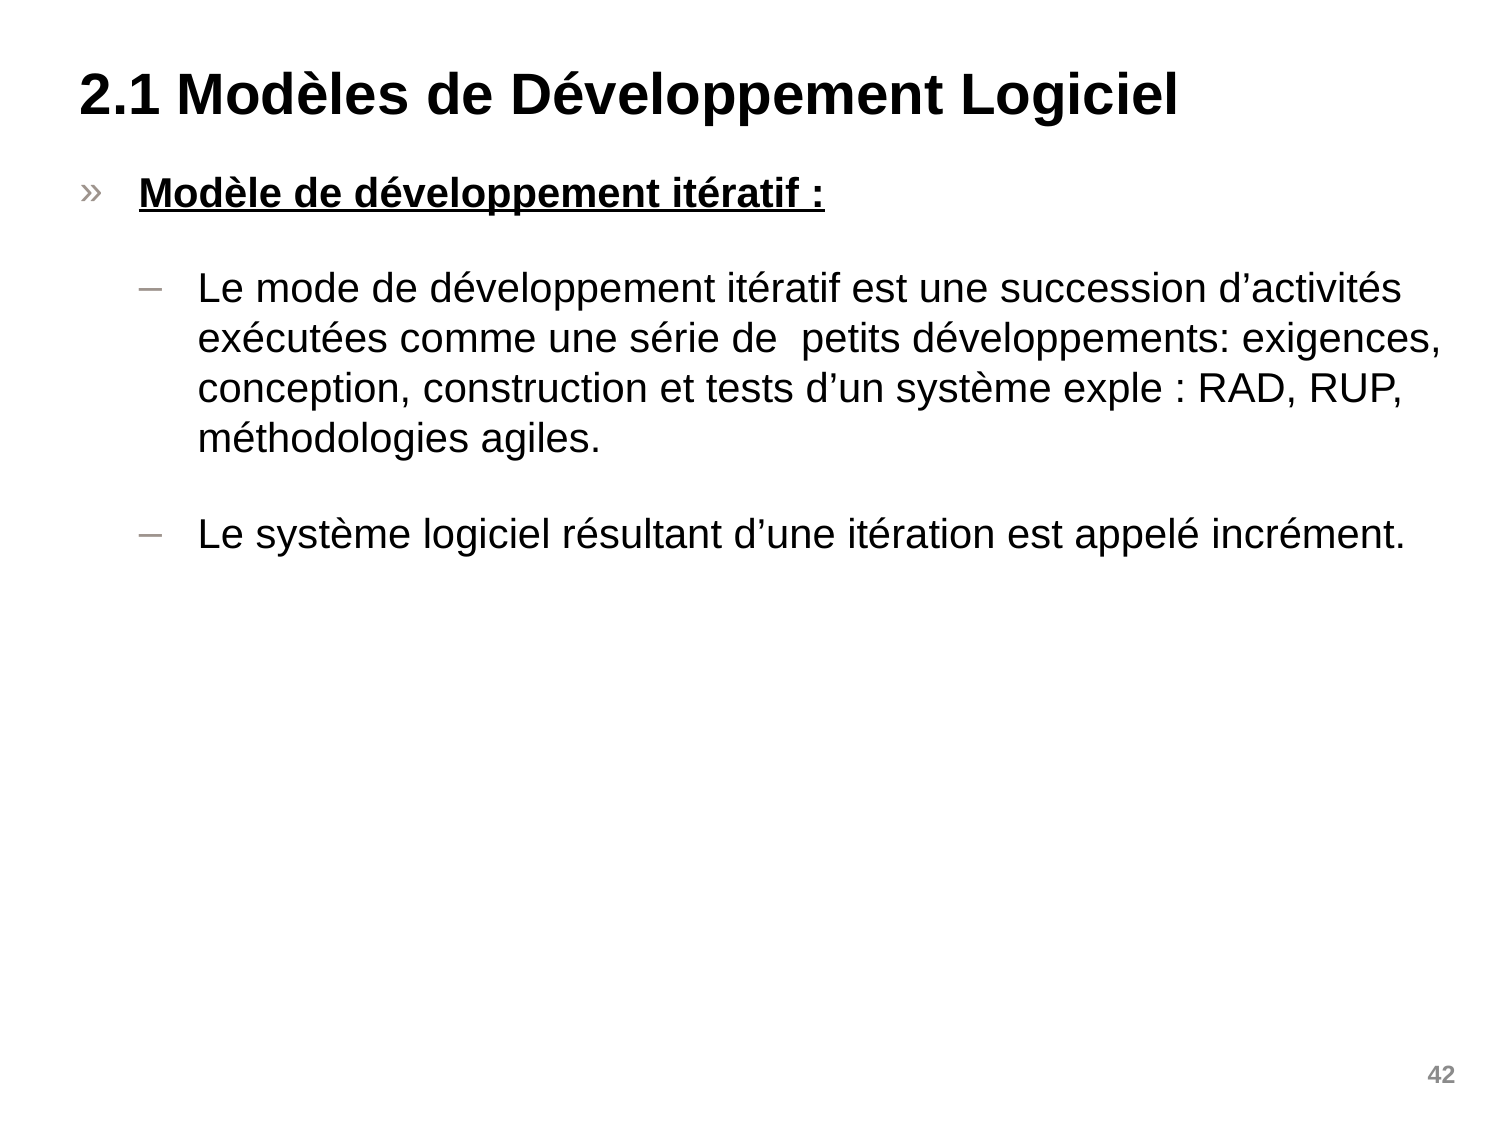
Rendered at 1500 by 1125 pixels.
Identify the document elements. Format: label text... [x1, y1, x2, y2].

title 2.1 Modèles de Développement Logiciel [79, 55, 1456, 146]
list Modèle de développement itératif : Le mode de développement itératif est une succession d’activités exécutées comme une série de petits développements: exigences, conception, construction et tests d’un système exple : RAD, RUP, méthodologies agiles. Le système logiciel résultant d’une itération est appelé incrément. [79, 165, 1456, 1022]
slide_number 42 [1396, 1058, 1456, 1088]
